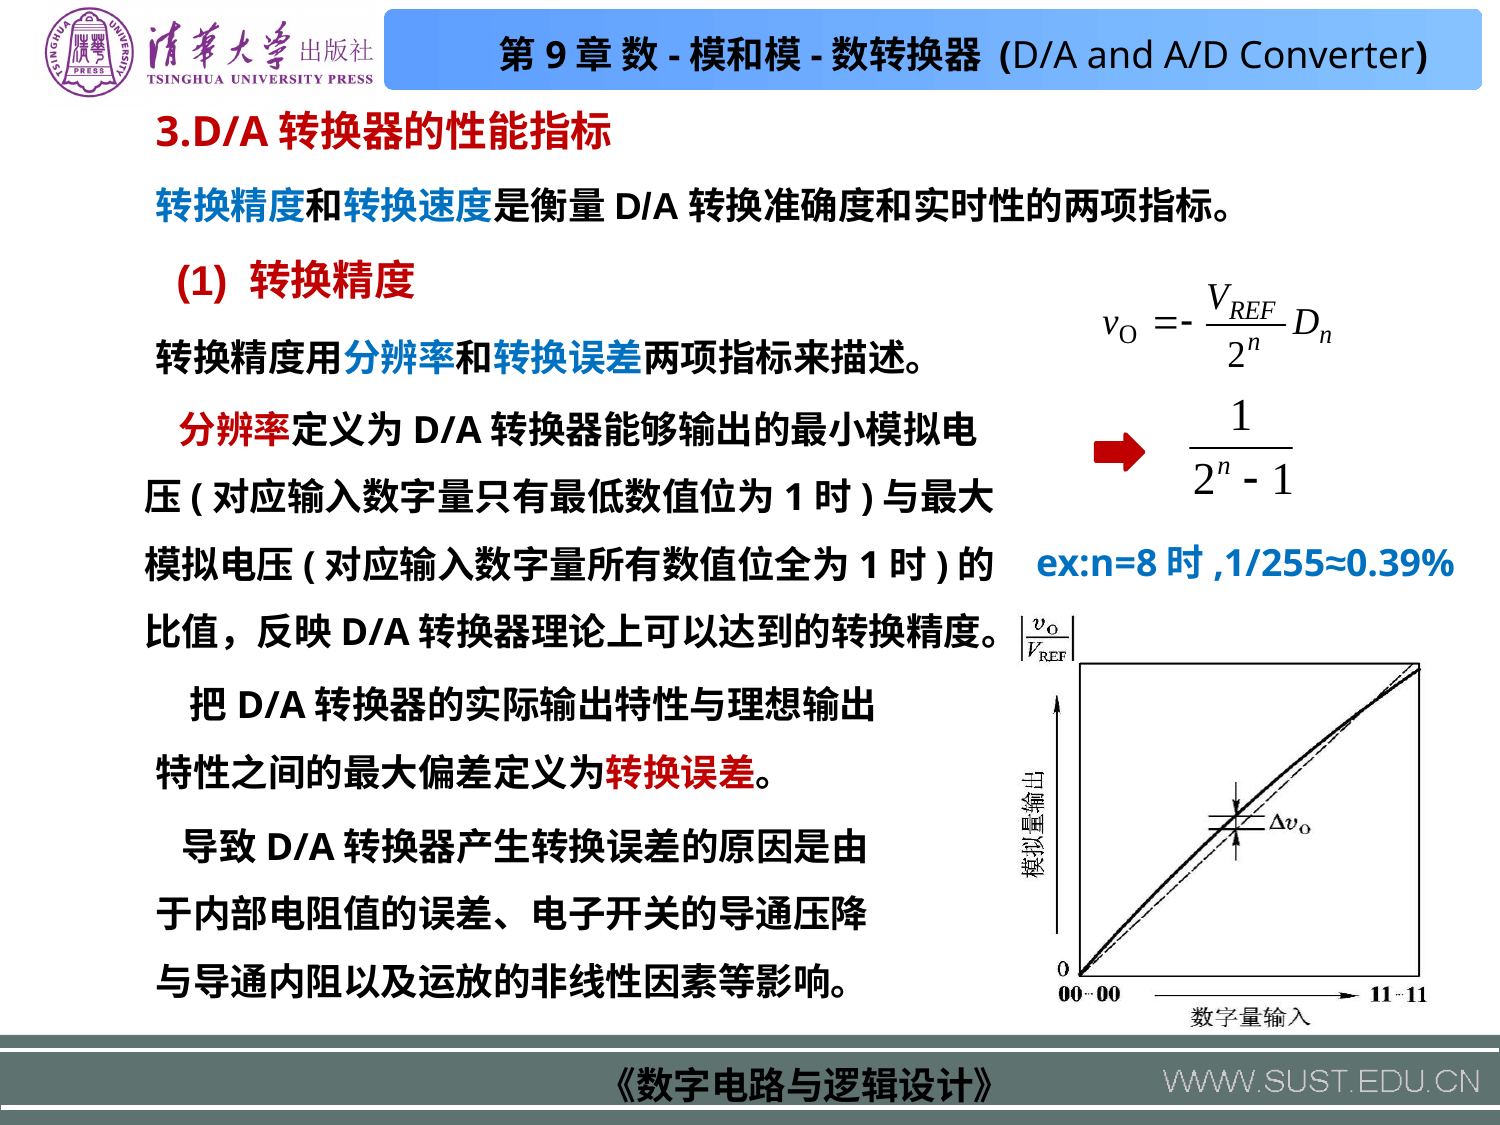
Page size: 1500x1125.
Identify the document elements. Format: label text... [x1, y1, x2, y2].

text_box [1151, 1057, 1492, 1105]
text_box 3.D/A转换器的性能指标 [140, 97, 657, 162]
picture [41, 0, 376, 107]
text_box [674, 544, 826, 581]
text_box 导致D/A转换器产生转换误差的原因是由于内部电阻值的误差、电子开关的导通压降与导通内阻以及运放的非线性因素等影响。 [140, 792, 909, 1010]
text_box 把D/A转换器的实际输出特性与理想输出特性之间的最大偏差定义为转换误差。 [140, 651, 909, 792]
text_box [1093, 432, 1146, 472]
text_box 转换精度用分辨率和转换误差两项指标来描述。 [140, 326, 961, 376]
text_box (1) 转换精度 [161, 246, 438, 312]
text_box 分辨率定义为D/A转换器能够输出的最小模拟电压(对应输入数字量只有最低数值位为1时)与最大模拟电压(对应输入数字量所有数值位全为1时)的比值，反映D/A转换器理论上可以达到的转换精度。 [129, 376, 1024, 661]
text_box 转换精度和转换速度是衡量D/A转换准确度和实时性的两项指标。 [140, 174, 1237, 235]
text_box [1095, 269, 1343, 377]
text_box ex:n=8时,1/255≈0.39% [1021, 531, 1471, 592]
picture [1017, 601, 1450, 1031]
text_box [1182, 386, 1301, 505]
